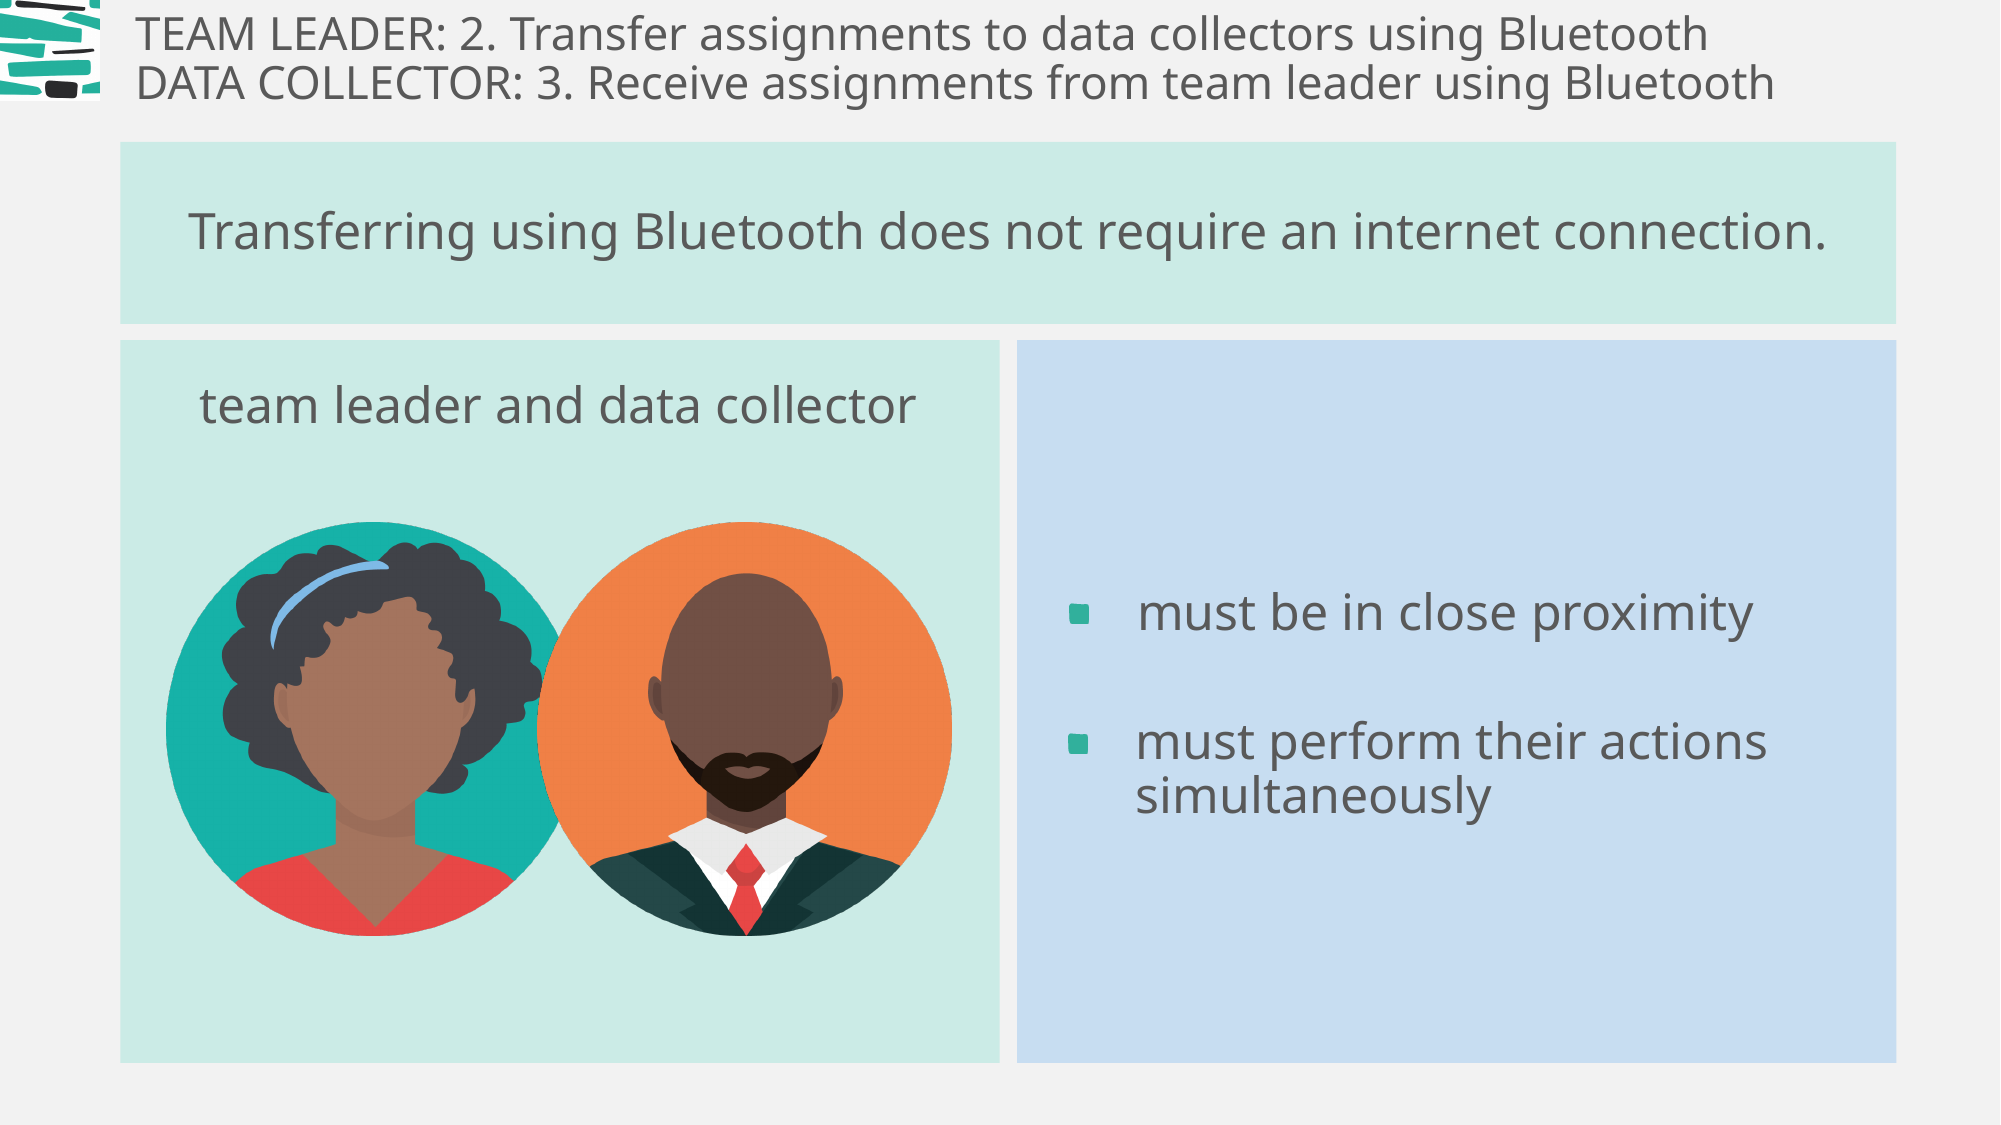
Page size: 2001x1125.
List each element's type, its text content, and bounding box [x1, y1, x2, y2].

text_box must perform their actions simultaneously [1120, 708, 1880, 832]
picture [0, 0, 100, 101]
picture [1068, 733, 1088, 754]
text_box Transferring using Bluetooth does not require an internet connection. [120, 141, 1897, 324]
picture [1069, 603, 1089, 624]
text_box [1017, 340, 1897, 1063]
text_box [120, 340, 1000, 1063]
text_box team leader and data collector [166, 373, 952, 442]
text_box TEAM LEADER: 2. Transfer assignments to data collectors using Bluetooth DATA COLLECTOR: 3. Receive assignments from team leader using Bluetooth [120, 3, 1807, 118]
text_box must be in close proximity [1122, 579, 1881, 649]
picture [165, 522, 952, 936]
